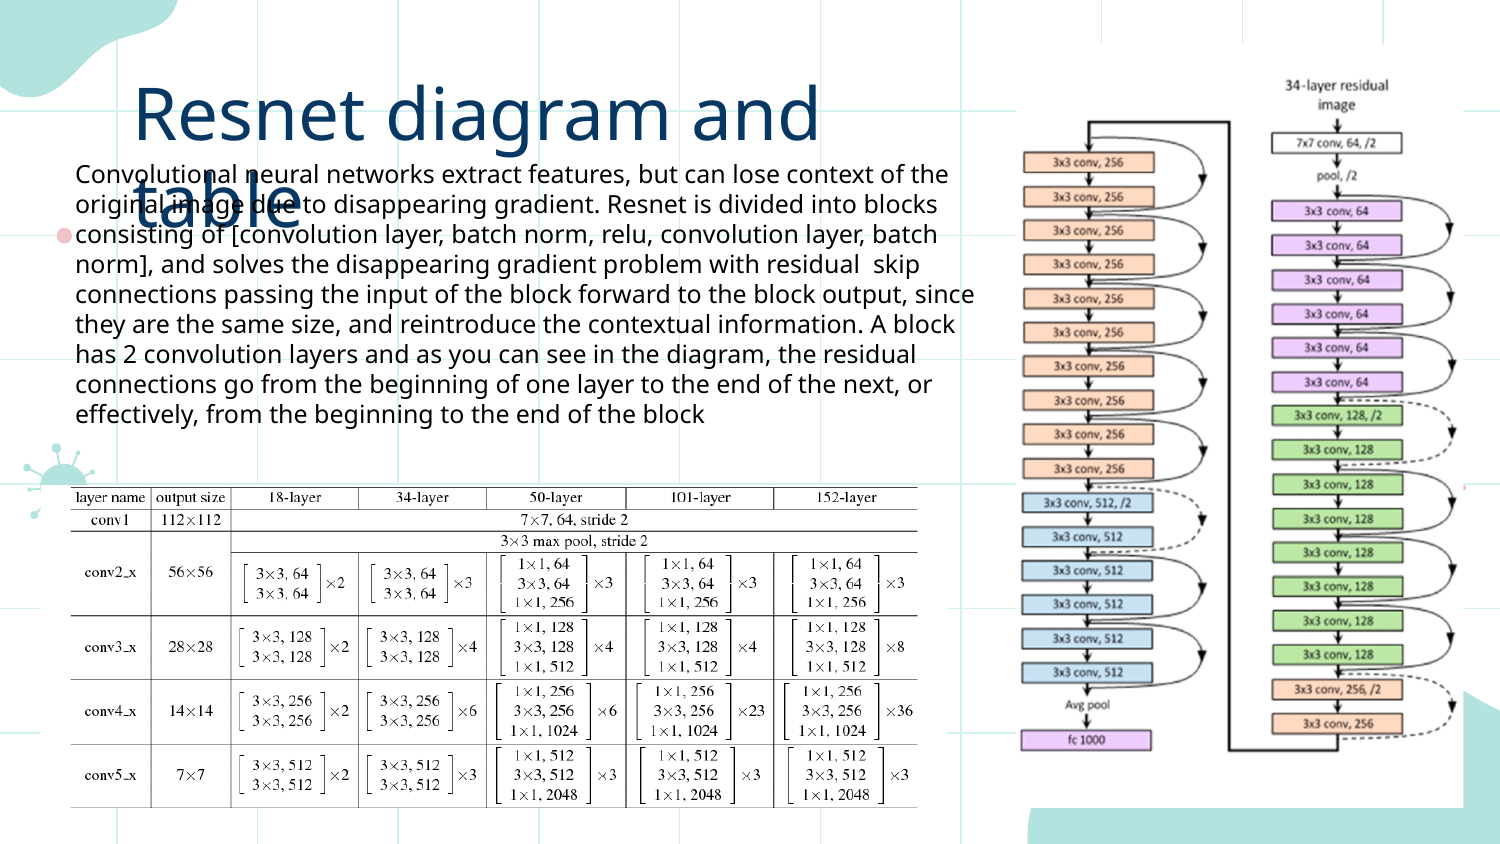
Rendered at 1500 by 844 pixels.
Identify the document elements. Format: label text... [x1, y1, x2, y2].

subtitle Convolutional neural networks extract features, but can lose context of the original image due to disappearing gradient. Resnet is divided into blocks consisting of [convolution layer, batch norm, relu, convolution layer, batch norm], and solves the disappearing gradient problem with residual skip connections passing the input of the block forward to the block output, since they are the same size, and reintroduce the contextual information. A block has 2 convolution layers and as you can see in the diagram, the residual connections go from the beginning of one layer to the end of the next, or effectively, from the beginning to the end of the block [59, 143, 1004, 433]
title Resnet diagram and table [117, 52, 918, 143]
picture [40, 45, 1500, 808]
